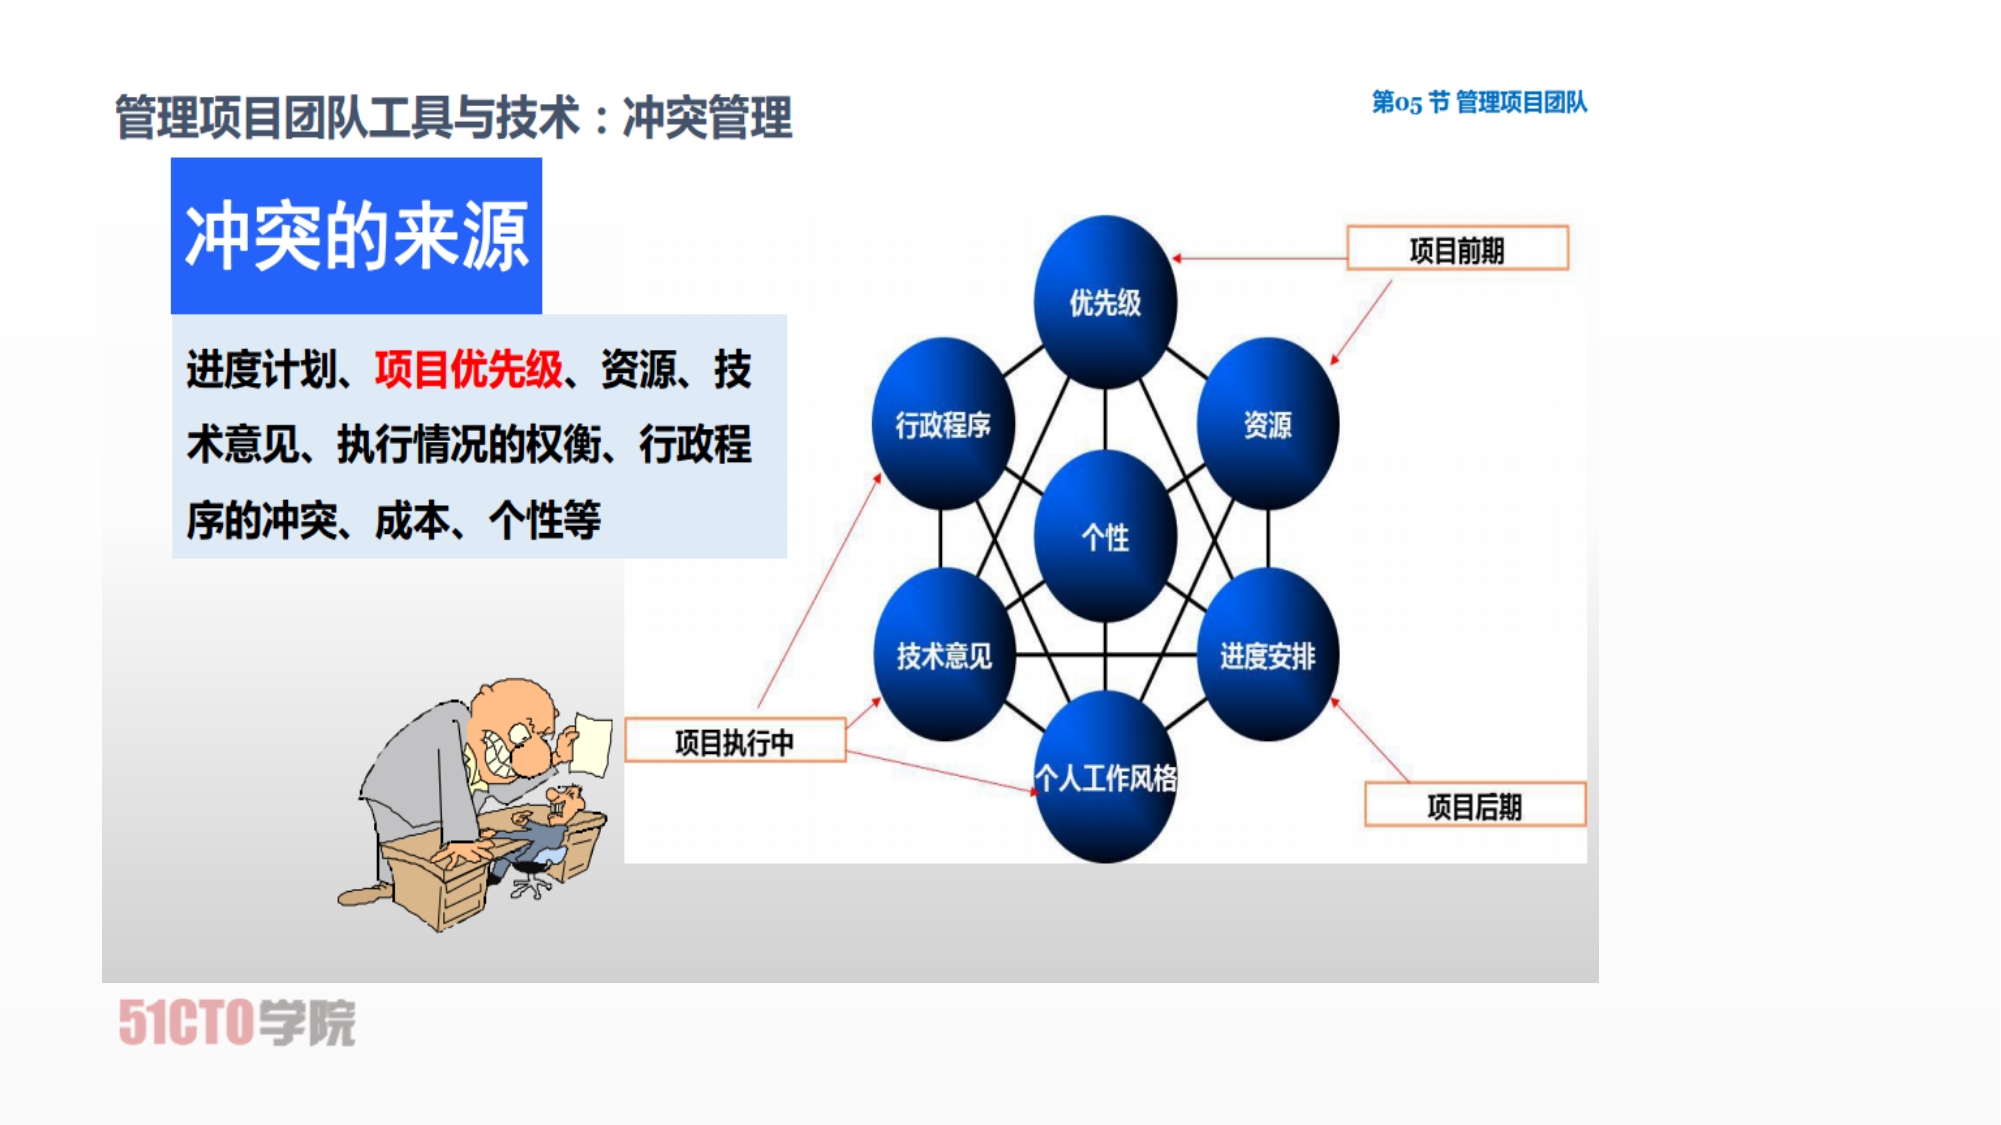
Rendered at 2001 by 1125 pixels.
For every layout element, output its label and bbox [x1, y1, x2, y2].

picture [59, 60, 1599, 1070]
